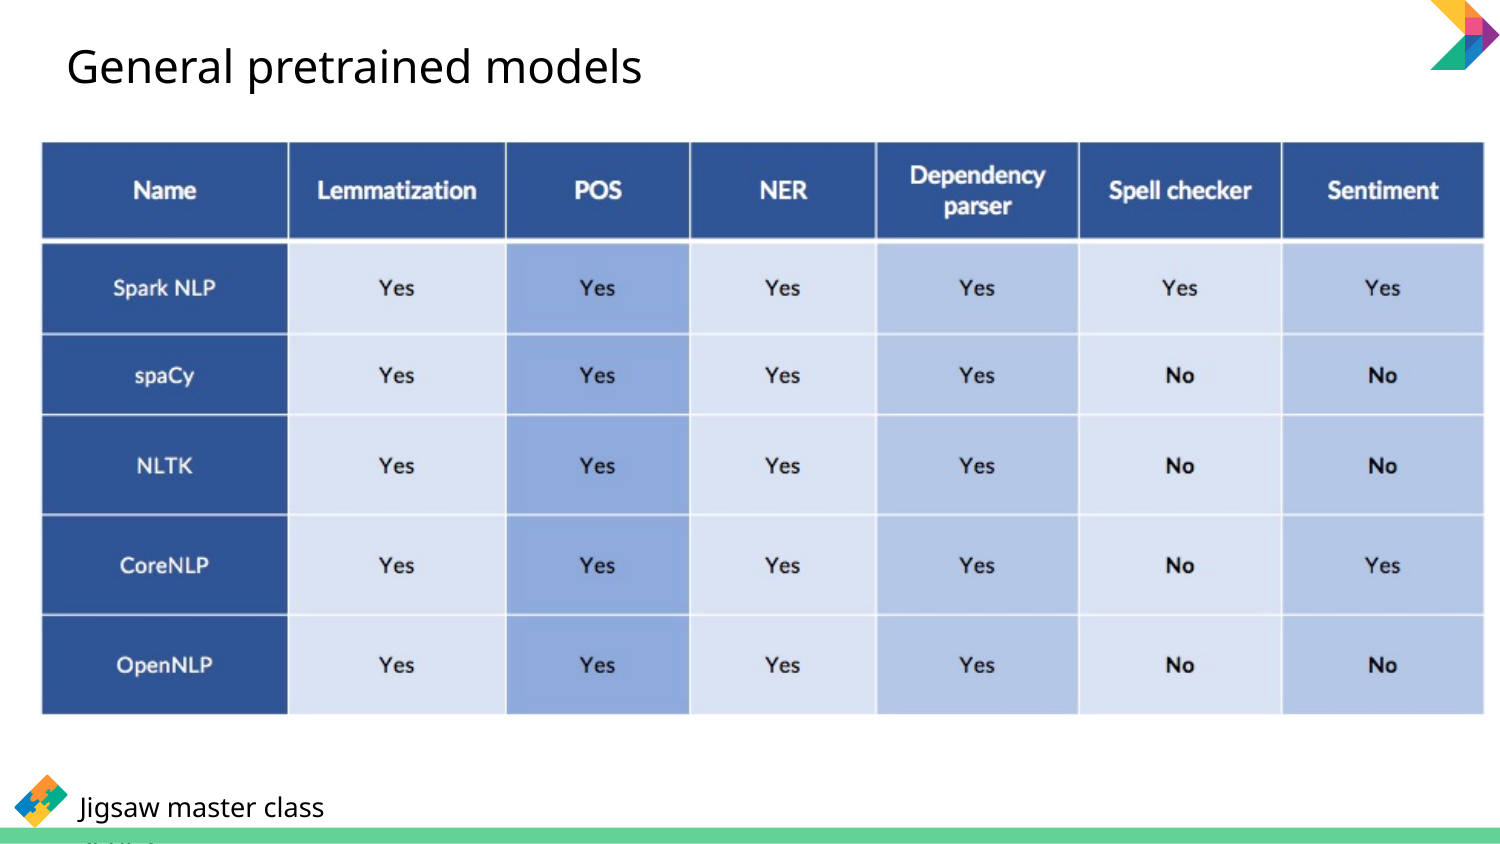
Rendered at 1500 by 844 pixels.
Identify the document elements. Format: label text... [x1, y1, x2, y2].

picture [1430, 0, 1500, 70]
title General pretrained models [51, 23, 1449, 117]
picture [38, 138, 1491, 719]
